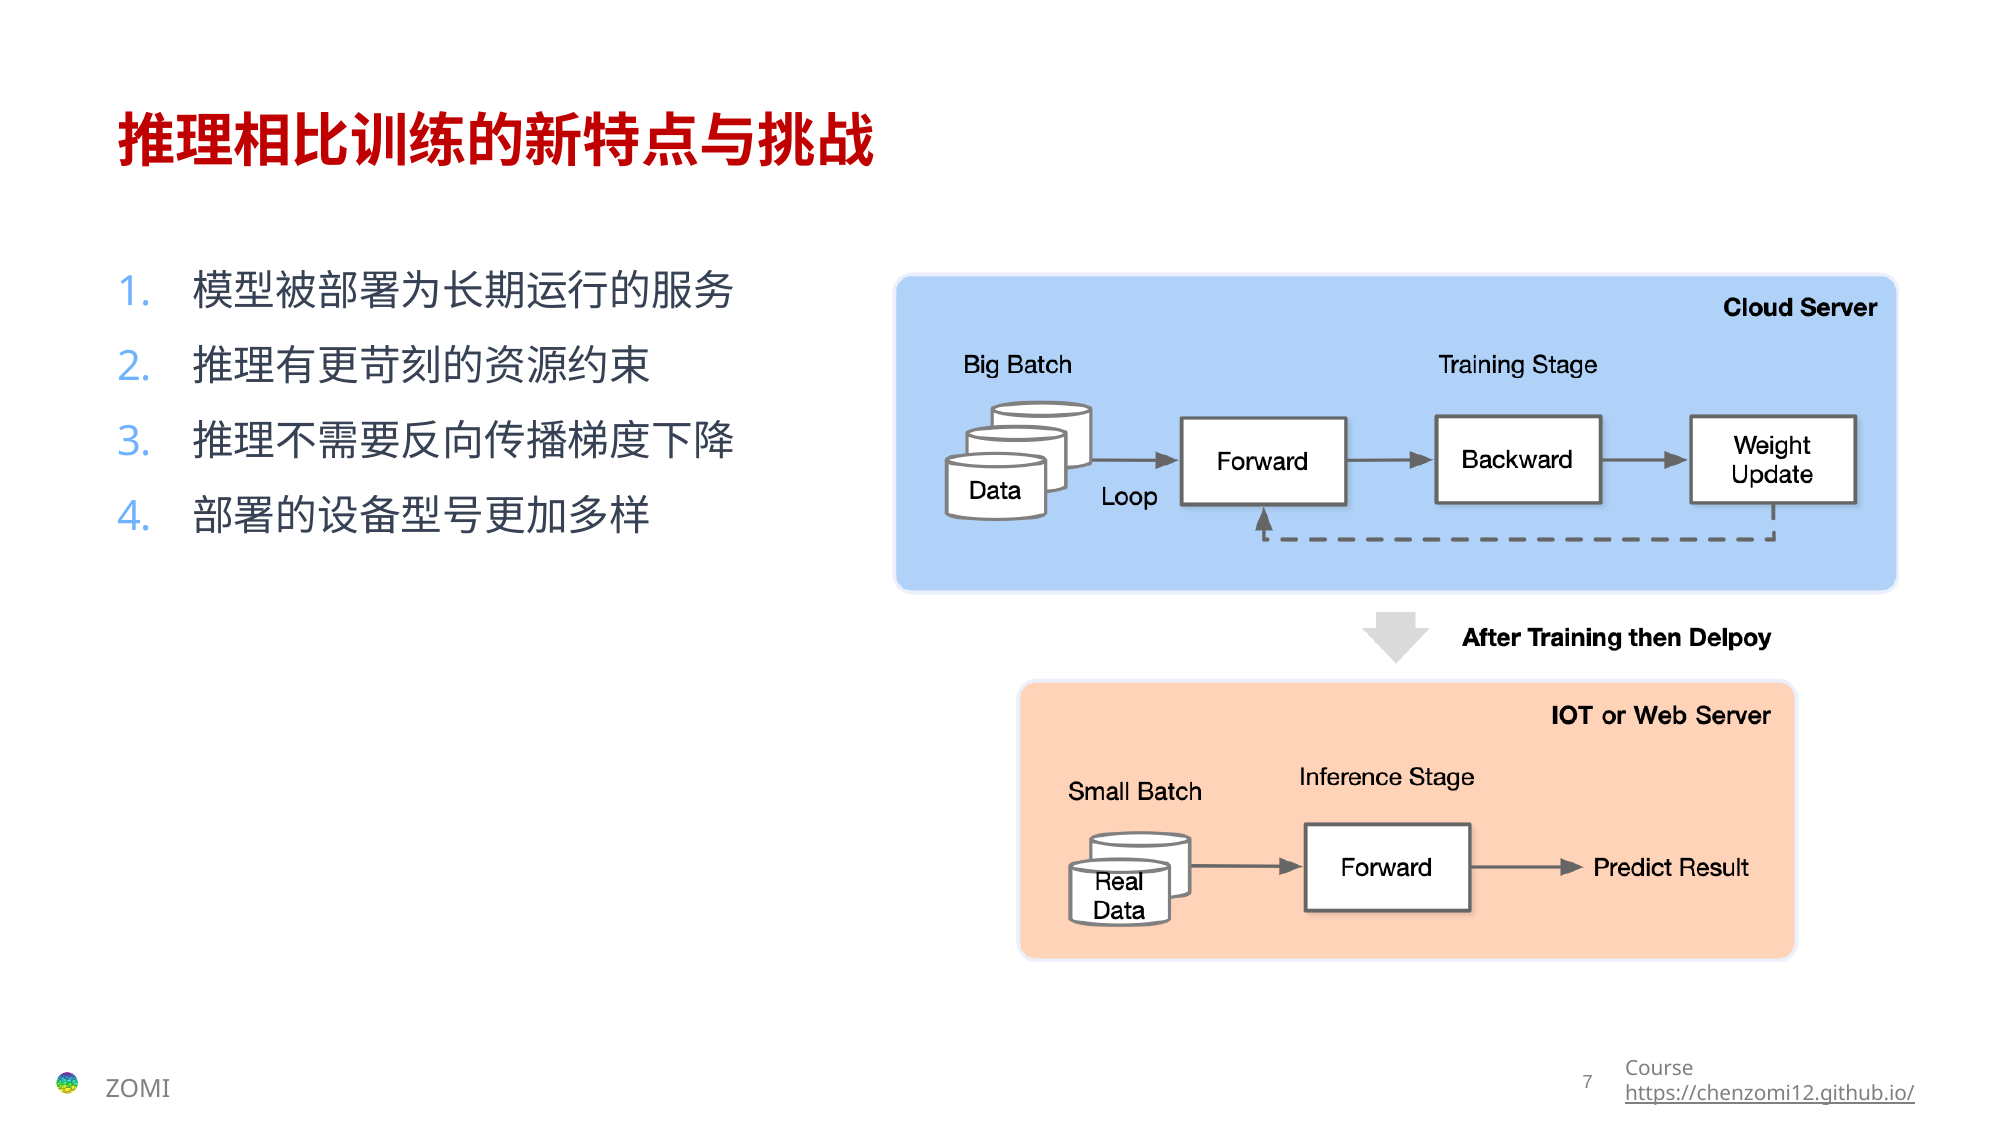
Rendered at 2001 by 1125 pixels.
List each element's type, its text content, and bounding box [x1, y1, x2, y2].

picture [57, 1073, 77, 1093]
picture [891, 271, 1899, 962]
list 模型被部署为长期运行的服务 推理有更苛刻的资源约束 推理不需要反向传播梯度下降 部署的设备型号更加多样 [102, 231, 933, 988]
title 推理相比训练的新特点与挑战 [102, 95, 1901, 193]
